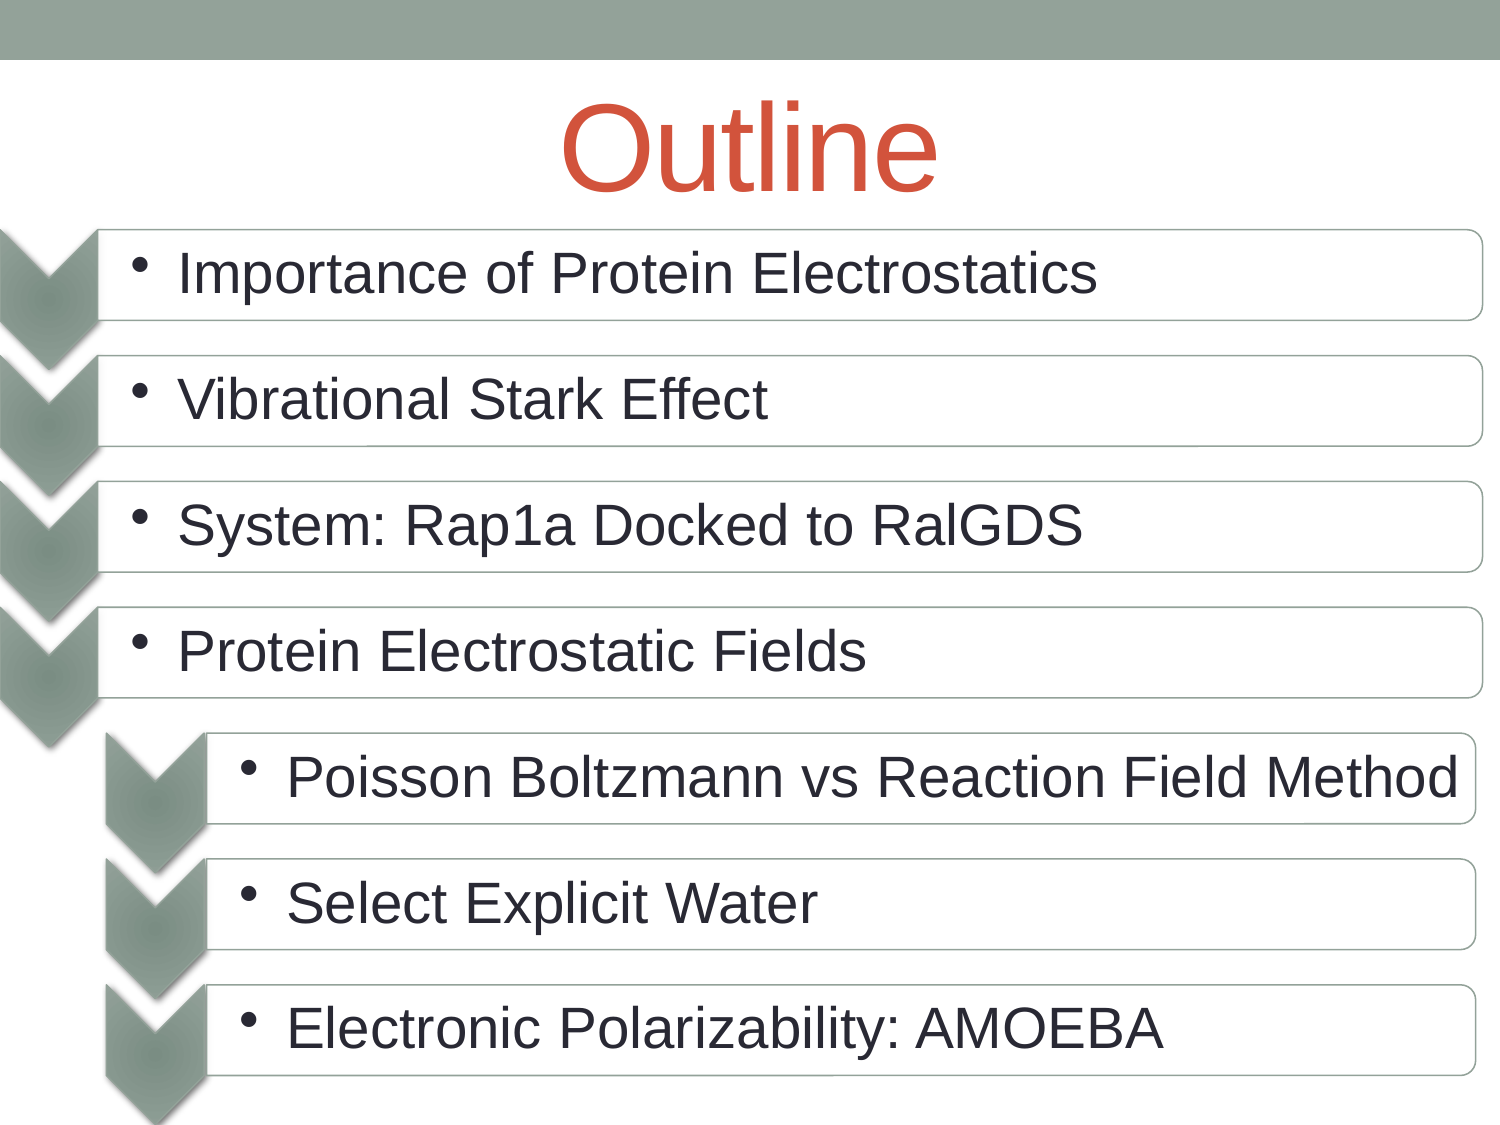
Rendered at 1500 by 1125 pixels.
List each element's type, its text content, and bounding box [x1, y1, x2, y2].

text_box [0, 228, 1483, 1125]
title Outline [0, 61, 1500, 222]
